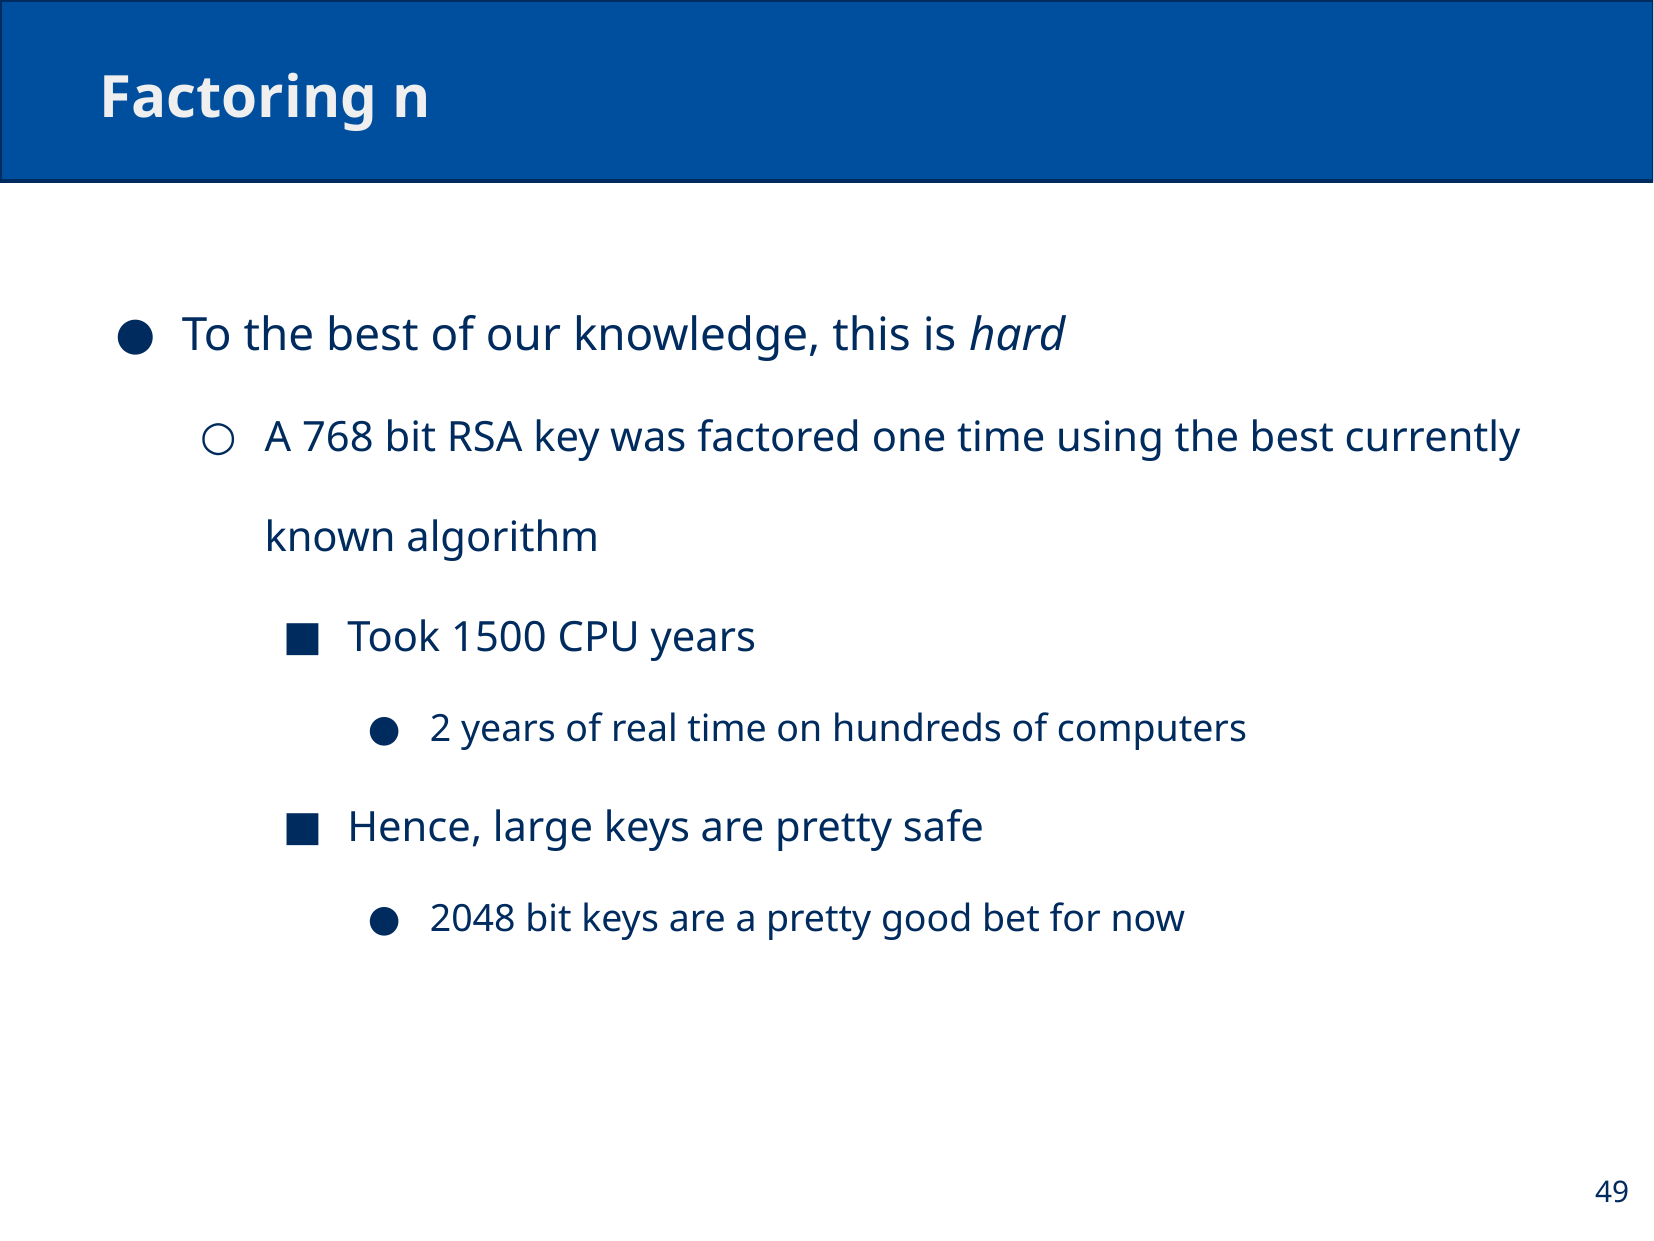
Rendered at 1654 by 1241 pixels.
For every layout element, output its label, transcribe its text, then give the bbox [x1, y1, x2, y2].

slide_number 49 [1546, 1145, 1647, 1241]
title Factoring n [82, 36, 1571, 146]
list To the best of our knowledge, this is hard A 768 bit RSA key was factored one time using the best currently known algorithm Took 1500 CPU years 2 years of real time on hundreds of computers Hence, large keys are pretty safe 2048 bit keys are a pretty good bet for now [82, 232, 1571, 1188]
